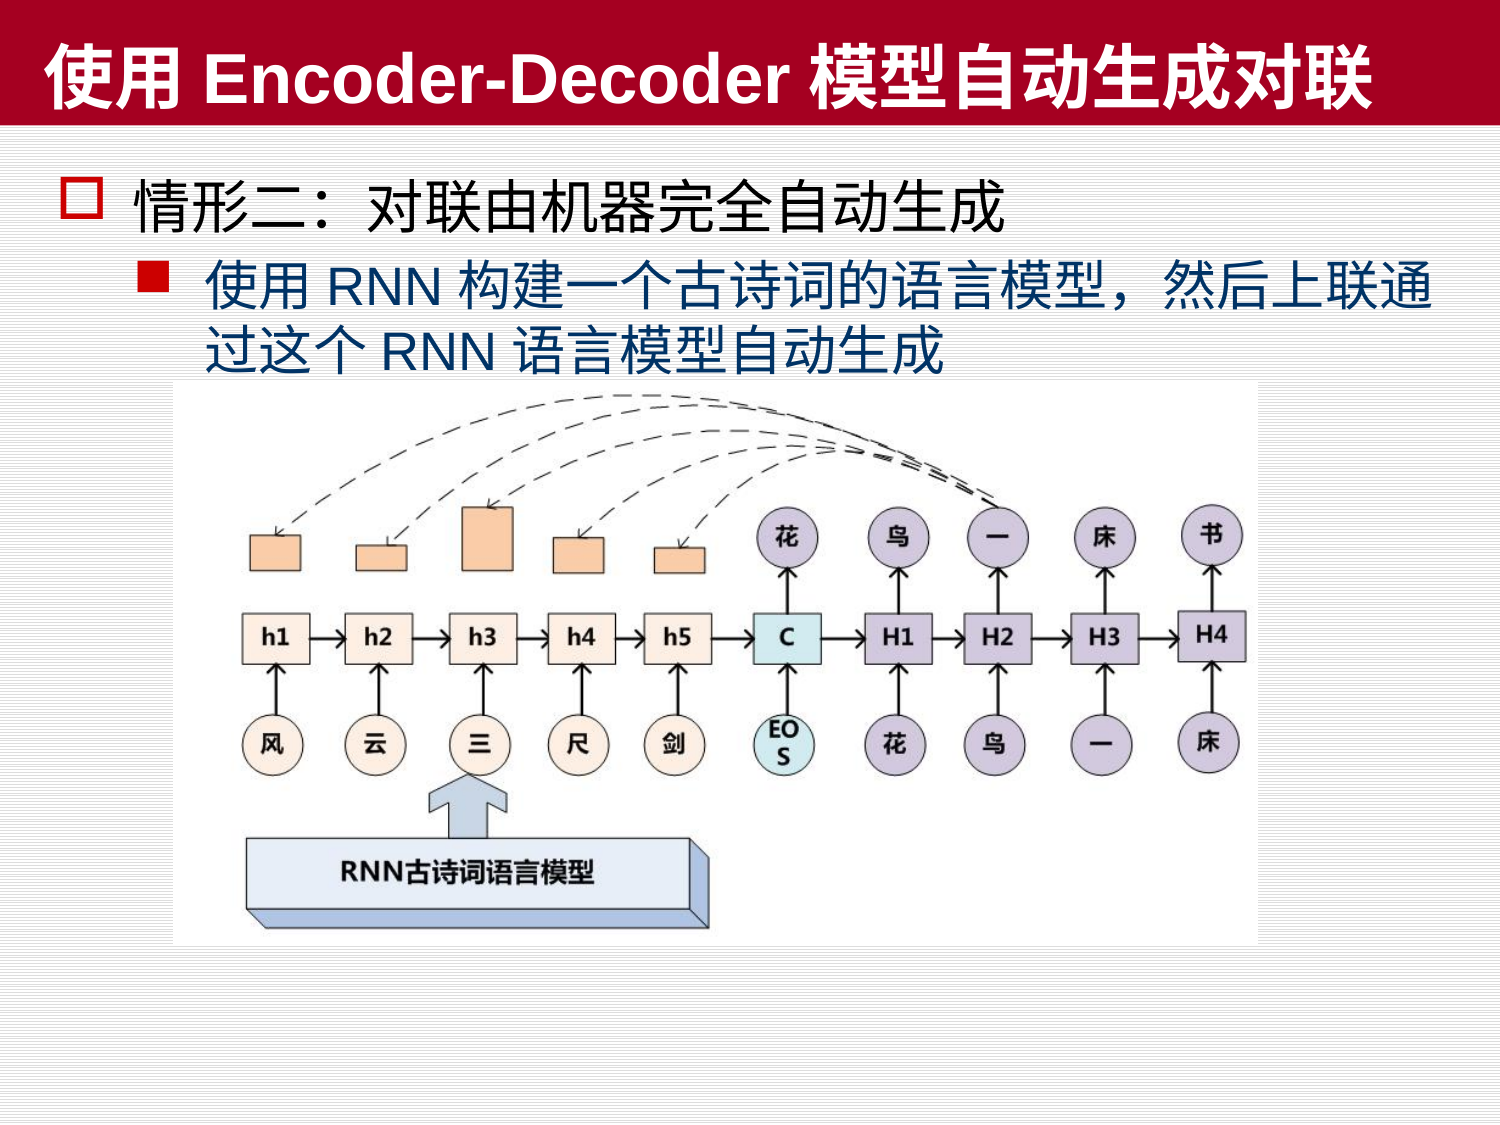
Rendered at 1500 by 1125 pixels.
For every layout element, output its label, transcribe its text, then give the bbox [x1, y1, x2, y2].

picture [172, 381, 1258, 945]
list 情形二：对联由机器完全自动生成 使用RNN构建一个古诗词的语言模型，然后上联通过这个RNN语言模型自动生成 [40, 148, 1460, 1036]
title 使用Encoder-Decoder模型自动生成对联 [0, 0, 1500, 126]
